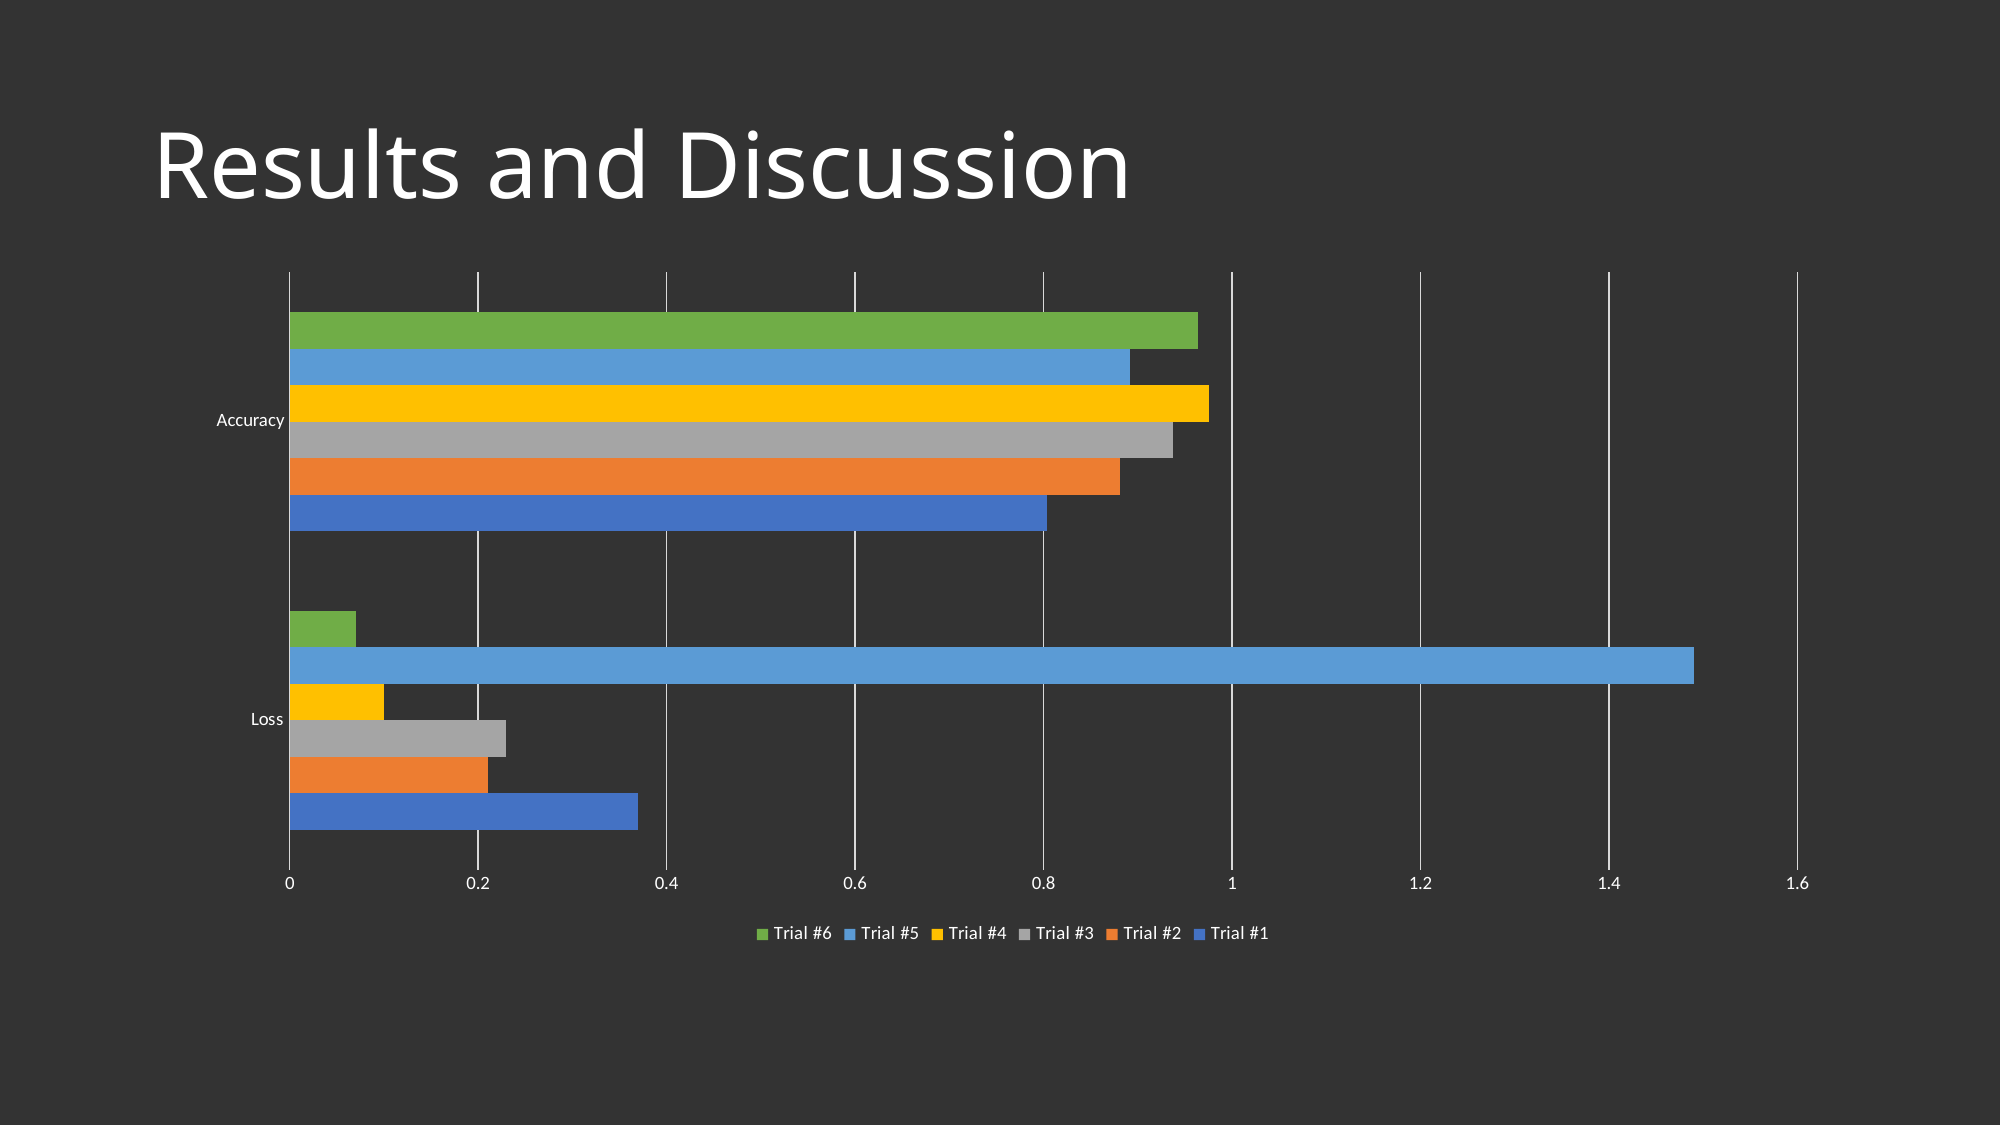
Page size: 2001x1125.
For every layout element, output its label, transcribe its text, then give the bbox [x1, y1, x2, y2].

chart [183, 258, 1843, 950]
title Results and Discussion [137, 59, 1863, 278]
